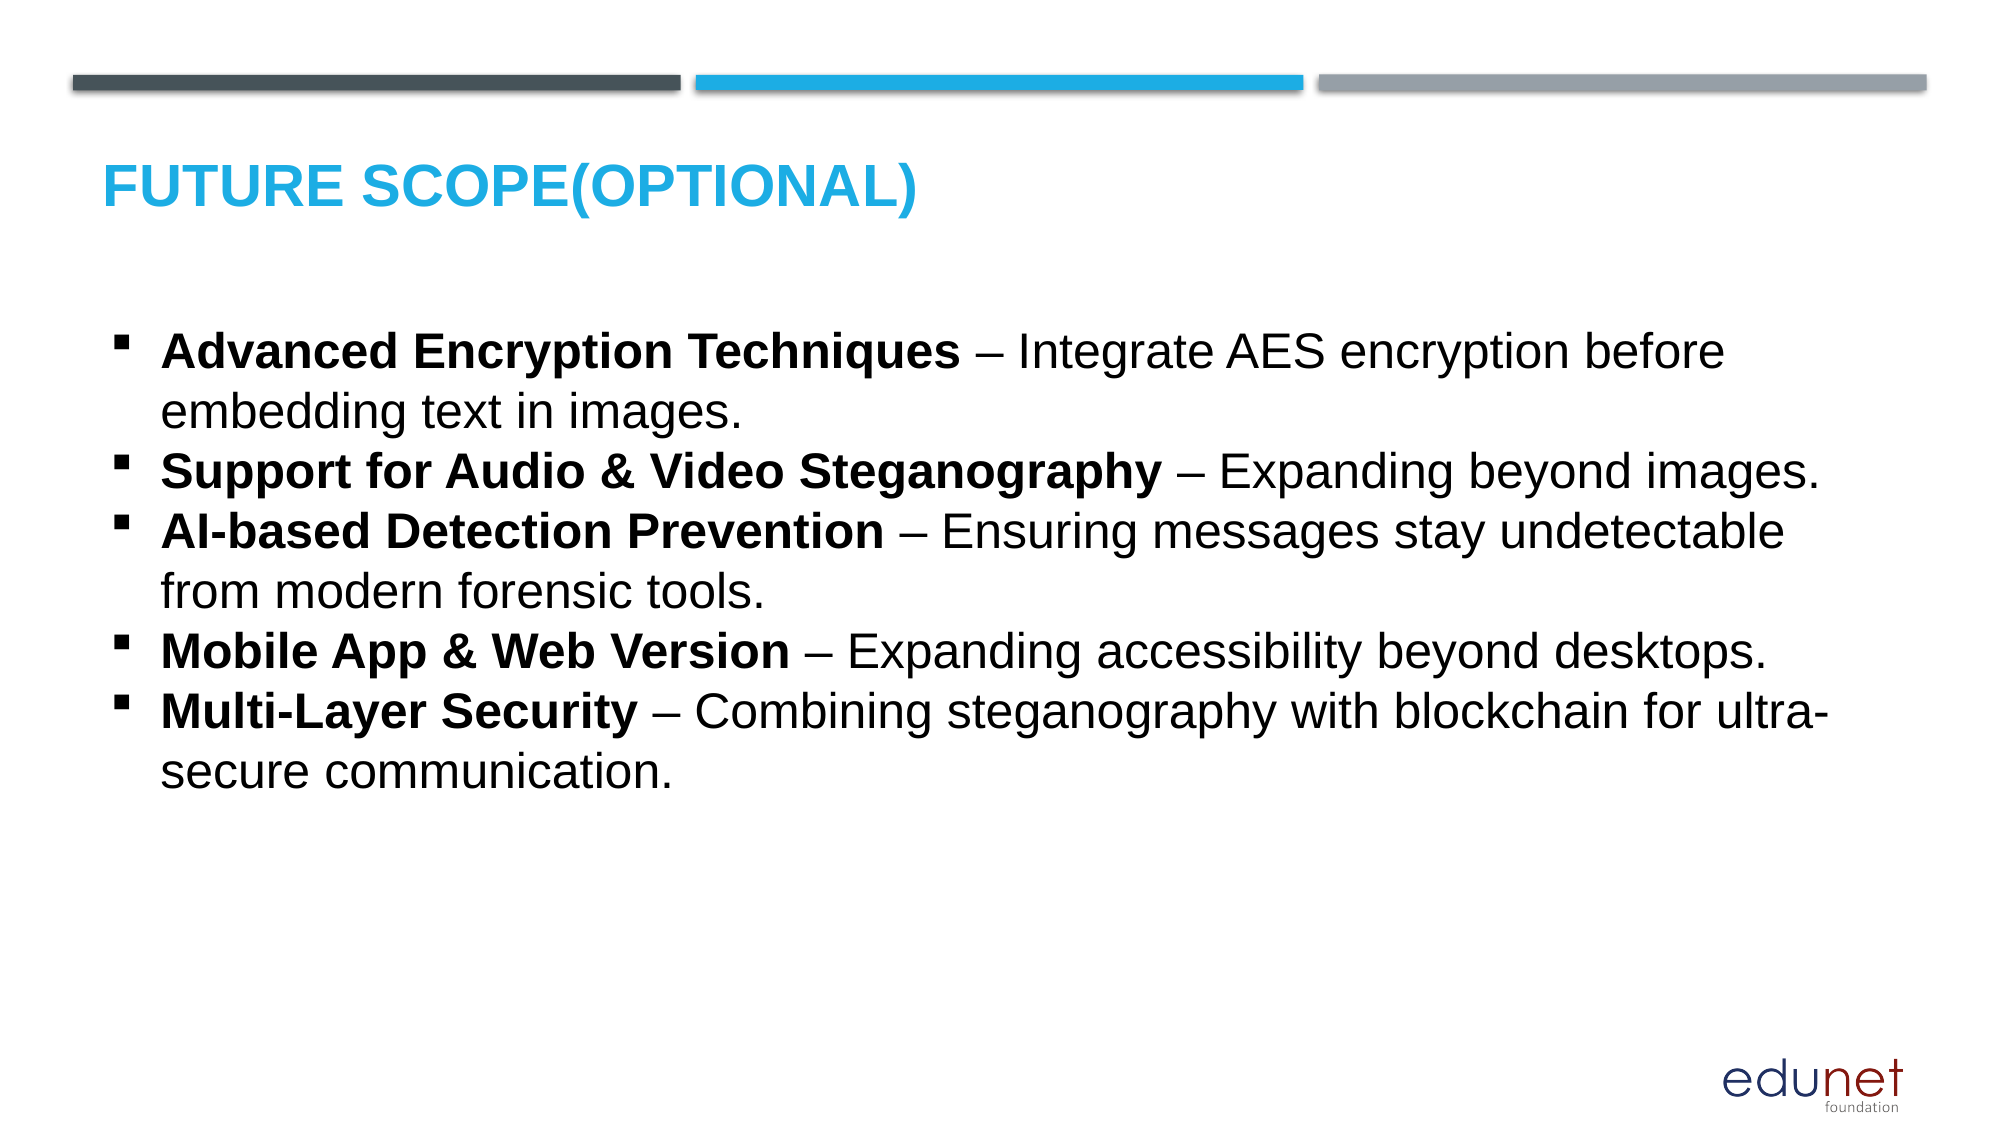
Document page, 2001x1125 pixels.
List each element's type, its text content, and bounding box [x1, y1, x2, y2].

list Advanced Encryption Techniques – Integrate AES encryption before embedding text in images. Support for Audio & Video Steganography – Expanding beyond images. AI-based Detection Prevention – Ensuring messages stay undetectable from modern forensic tools. Mobile App & Web Version – Expanding accessibility beyond desktops. Multi-Layer Security – Combining steganography with blockchain for ultra-secure communication. [95, 213, 1905, 981]
text_box Future scope(optional) [87, 138, 1898, 226]
picture [1719, 1056, 1905, 1116]
